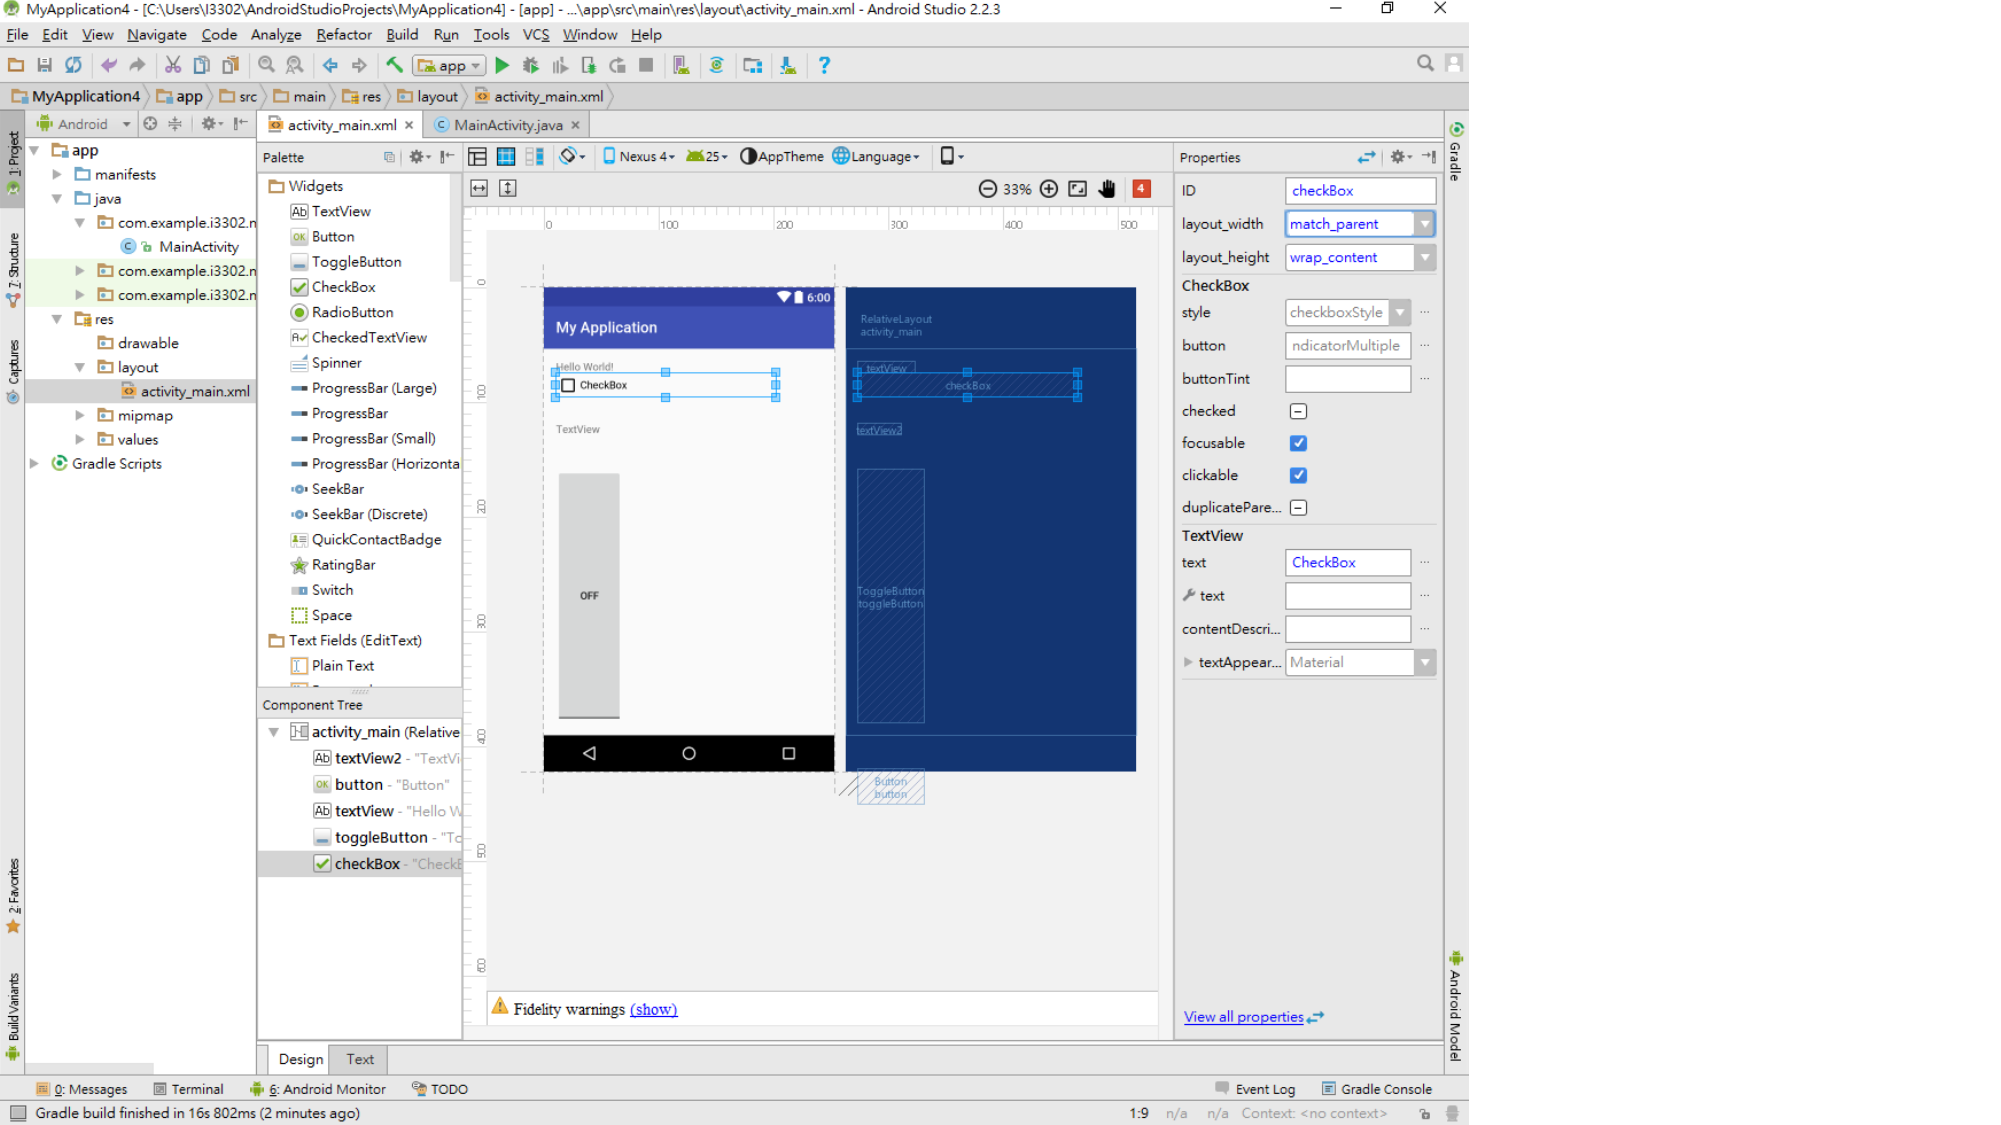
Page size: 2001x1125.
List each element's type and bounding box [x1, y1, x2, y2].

list [0, 0, 1469, 1125]
